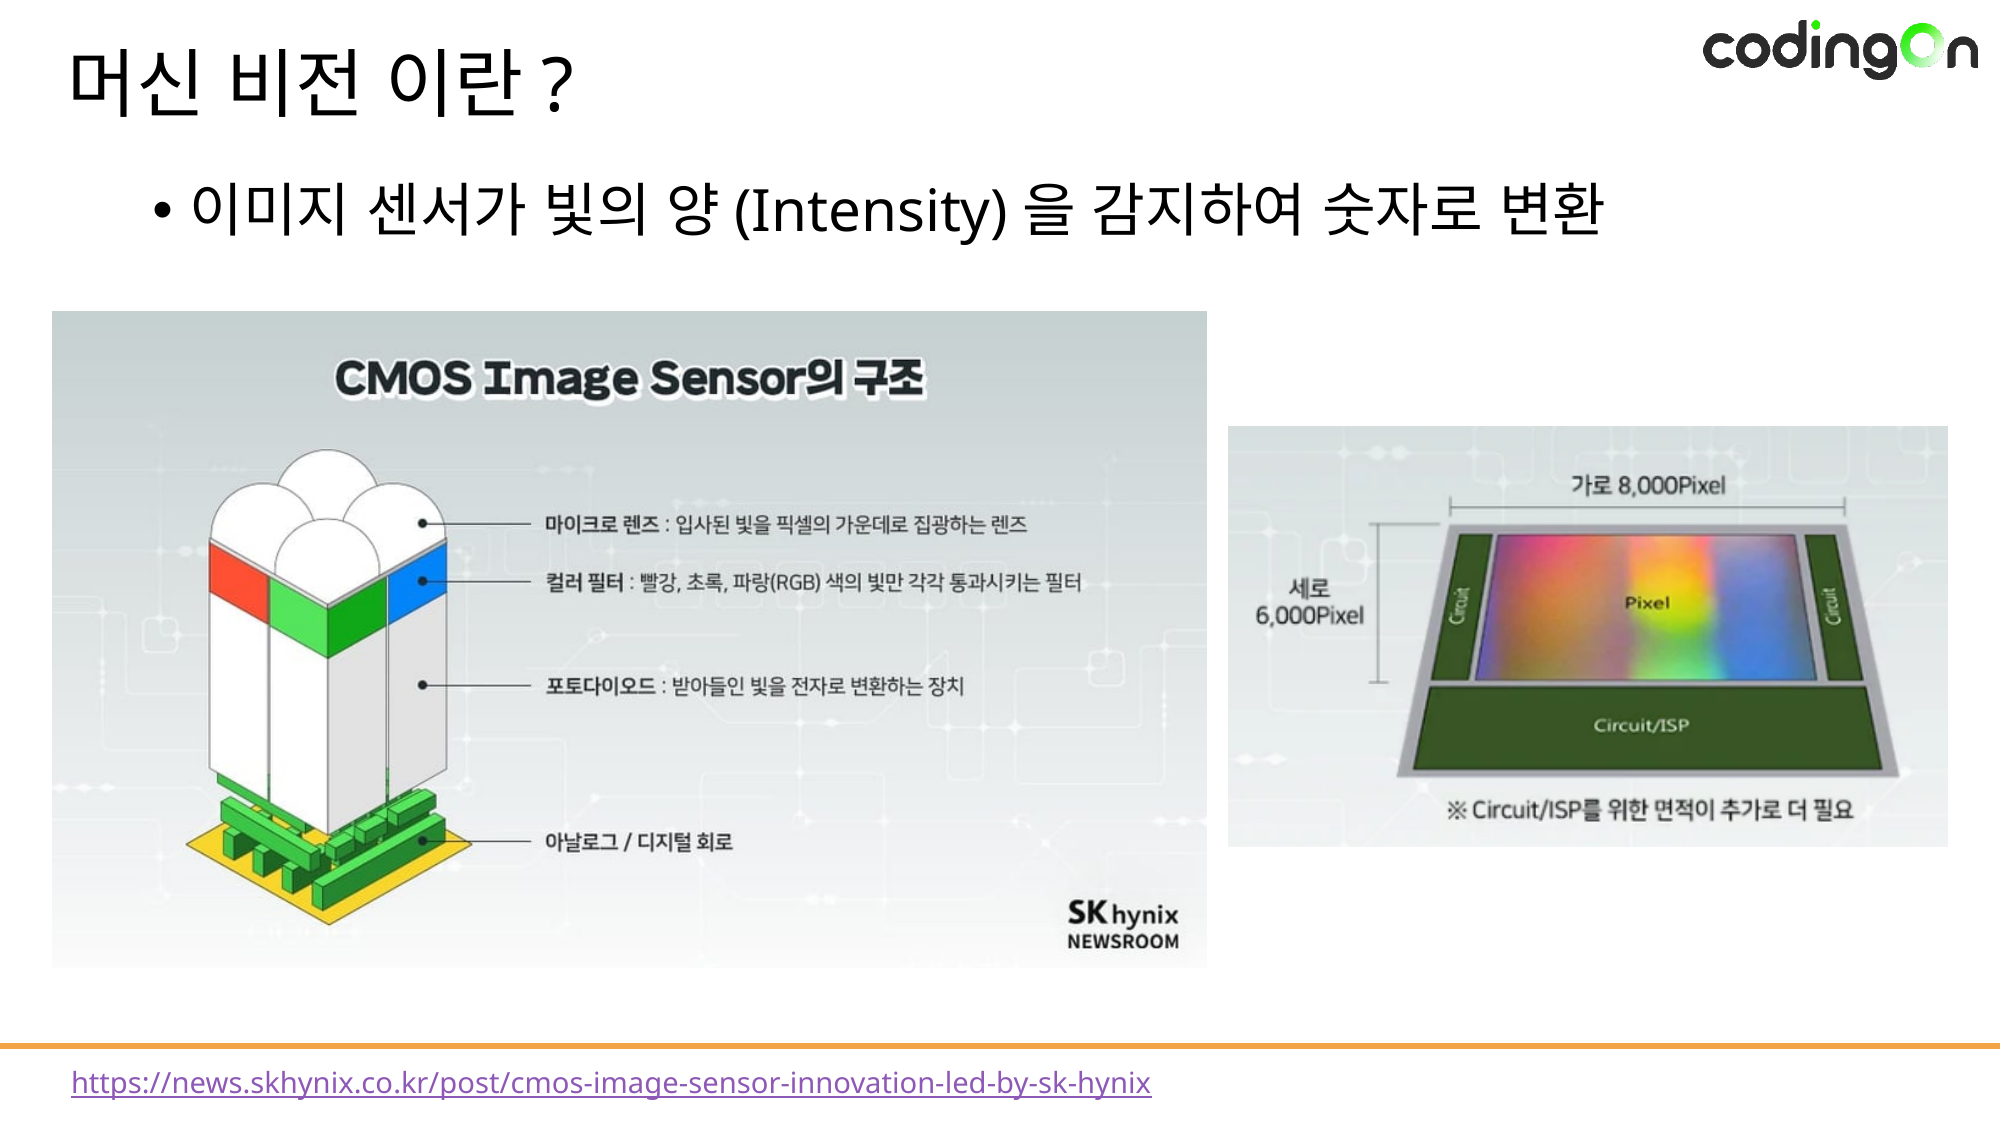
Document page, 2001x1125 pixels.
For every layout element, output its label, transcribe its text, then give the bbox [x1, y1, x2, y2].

text_box https://news.skhynix.co.kr/post/cmos-image-sensor-innovation-led-by-sk-hynix [56, 1057, 1168, 1112]
title 머신 비전 이란? [52, 17, 1492, 157]
picture [1228, 426, 1948, 847]
picture [1703, 20, 1978, 80]
picture [52, 311, 1207, 968]
list 이미지 센서가 빛의 양(Intensity)을 감지하여 숫자로 변환 [137, 174, 1863, 1011]
